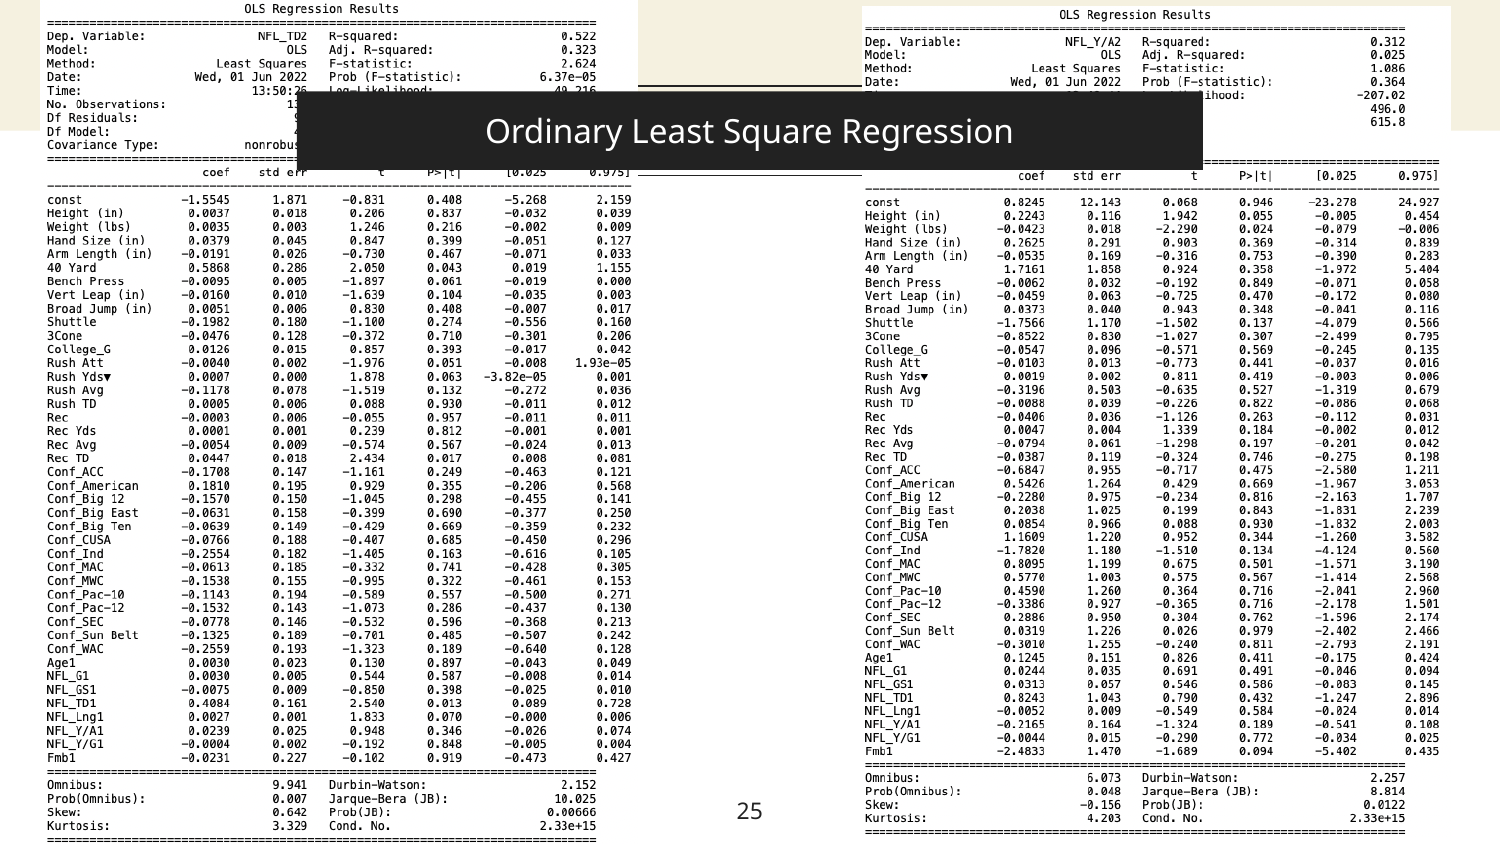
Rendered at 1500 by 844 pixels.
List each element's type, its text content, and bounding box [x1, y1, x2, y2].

picture [862, 6, 1451, 838]
picture [40, 0, 638, 844]
slide_number 25 [705, 781, 795, 832]
title Ordinary Least Square Regression [643, 91, 857, 170]
